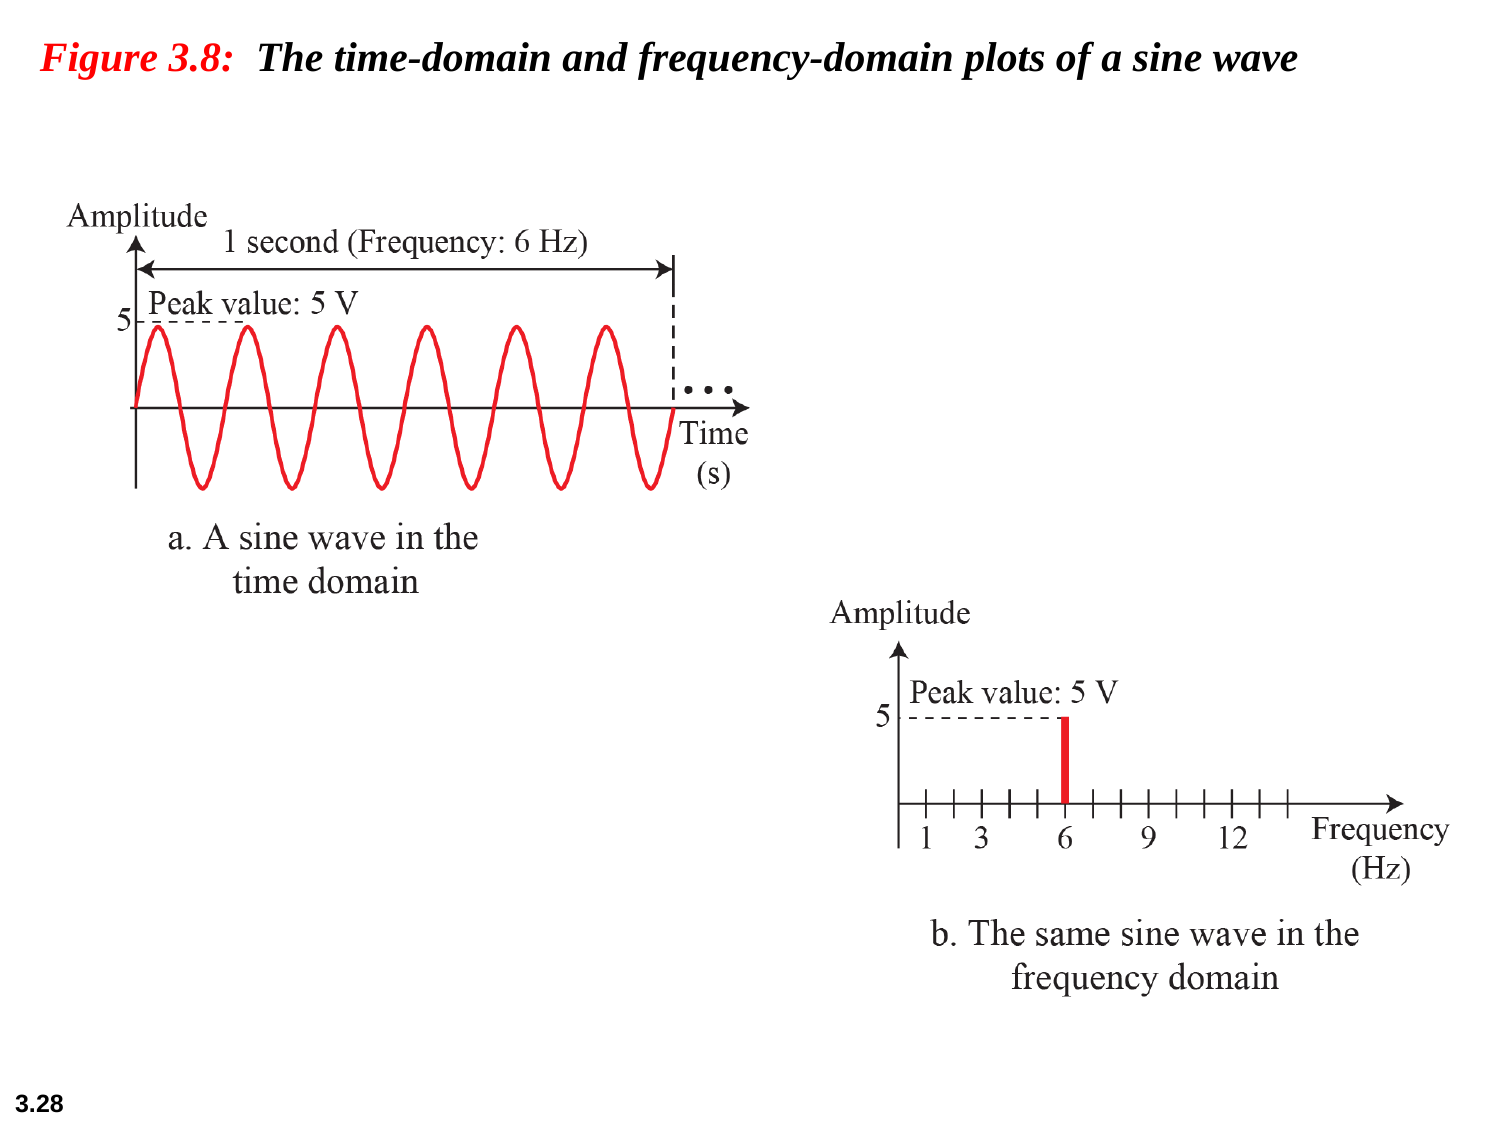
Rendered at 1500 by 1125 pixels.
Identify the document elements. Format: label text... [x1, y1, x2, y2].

picture [828, 595, 1451, 1001]
text_box Figure 3.8: The time-domain and frequency-domain plots of a sine wave [24, 22, 1500, 87]
picture [66, 199, 750, 605]
text_box 3.28 [0, 1049, 313, 1125]
